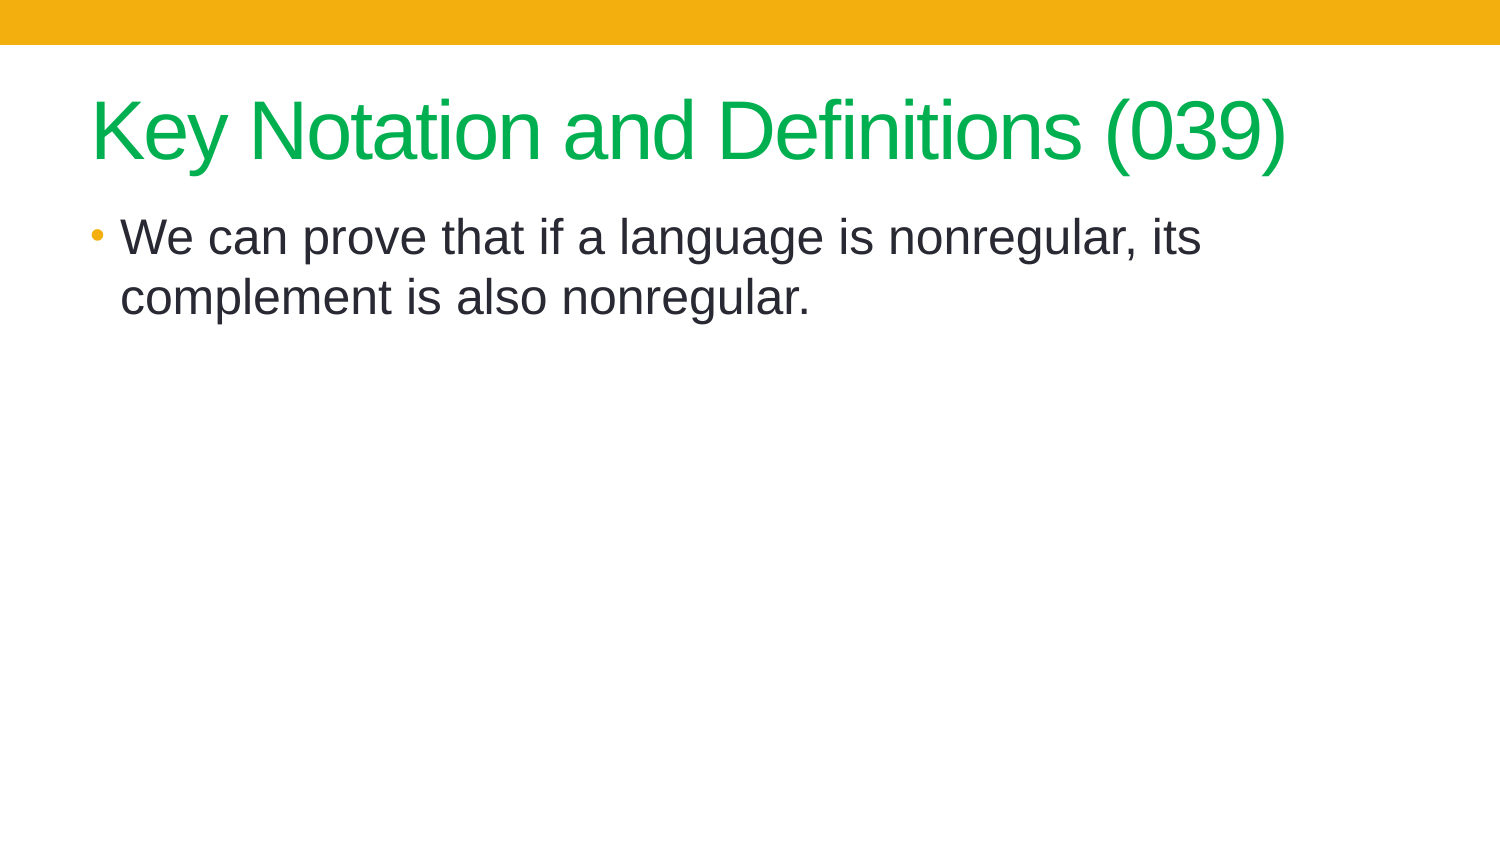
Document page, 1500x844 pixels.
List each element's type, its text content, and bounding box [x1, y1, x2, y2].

title Key Notation and Definitions (039) [75, 65, 1425, 188]
list We can prove that if a language is nonregular, its complement is also nonregular. [75, 196, 1425, 778]
